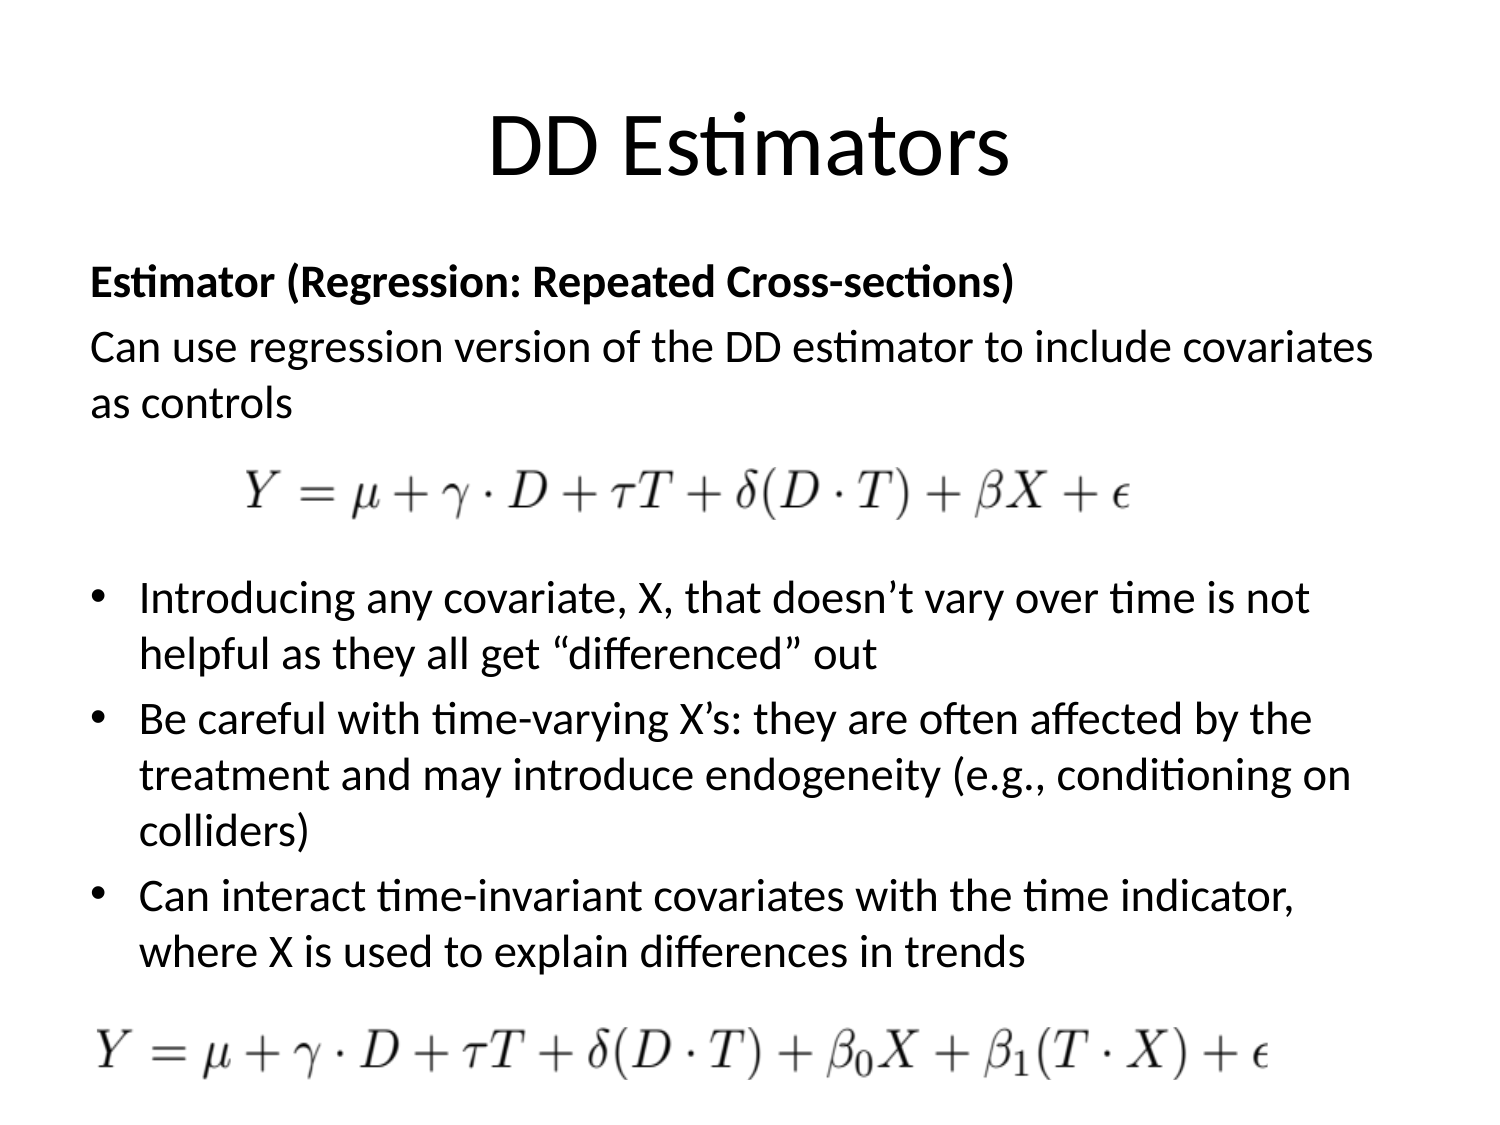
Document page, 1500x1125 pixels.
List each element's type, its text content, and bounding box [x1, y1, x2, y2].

title DD Estimators [75, 45, 1425, 233]
list Estimator (Regression: Repeated Cross-sections) Can use regression version of the DD estimator to include covariates as controls Introducing any covariate, X, that doesn’t vary over time is not helpful as they all get “differenced” out Be careful with time-varying X’s: they are often affected by the treatment and may introduce endogeneity (e.g., conditioning on colliders) Can interact time-invariant covariates with the time indicator, where X is used to explain differences in trends [75, 243, 1425, 986]
picture [246, 466, 1130, 520]
picture [96, 1026, 1268, 1080]
